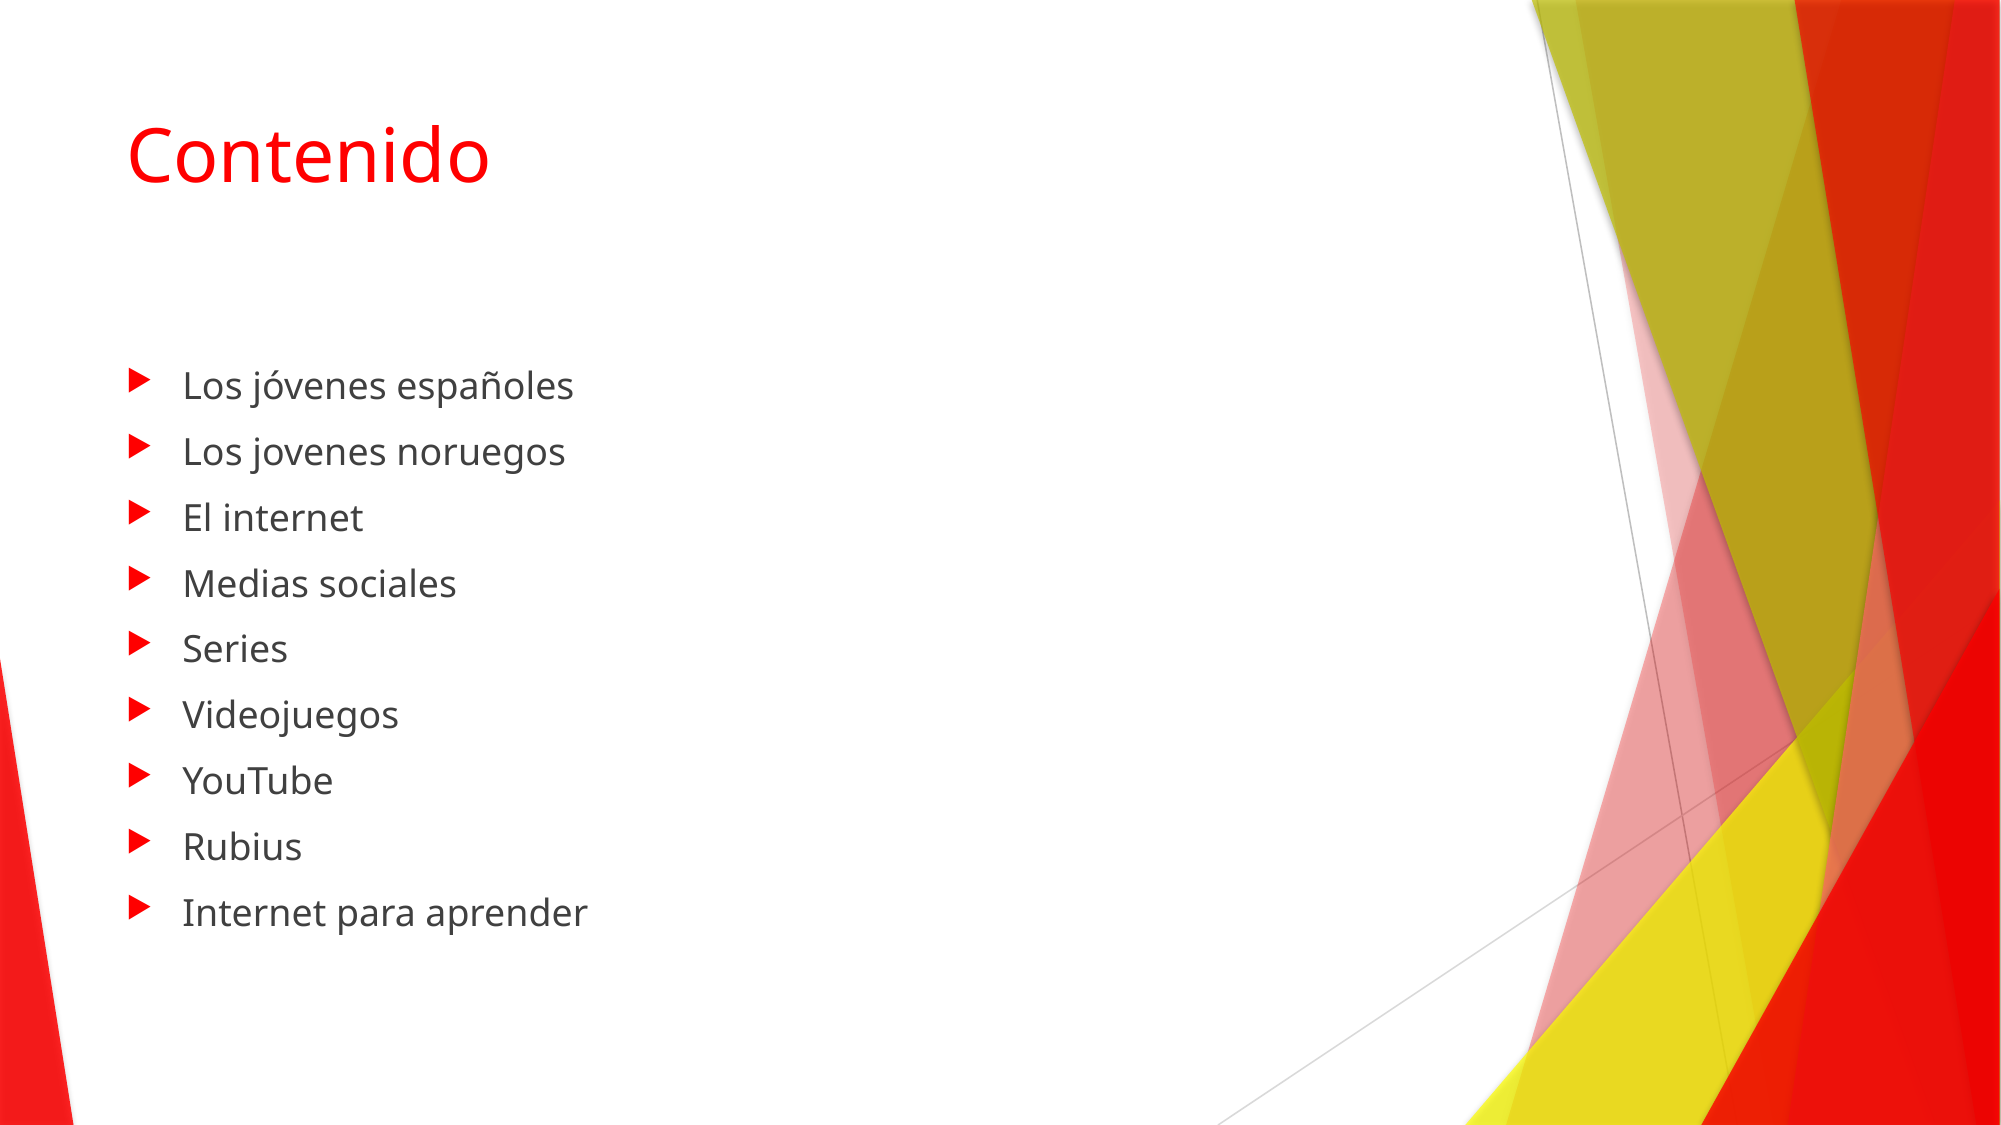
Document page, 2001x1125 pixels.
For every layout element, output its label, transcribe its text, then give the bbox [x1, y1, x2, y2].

title Contenido [111, 99, 1522, 317]
list Los jóvenes españoles Los jovenes noruegos El internet Medias sociales Series Videojuegos YouTube Rubius Internet para aprender [111, 354, 1522, 992]
